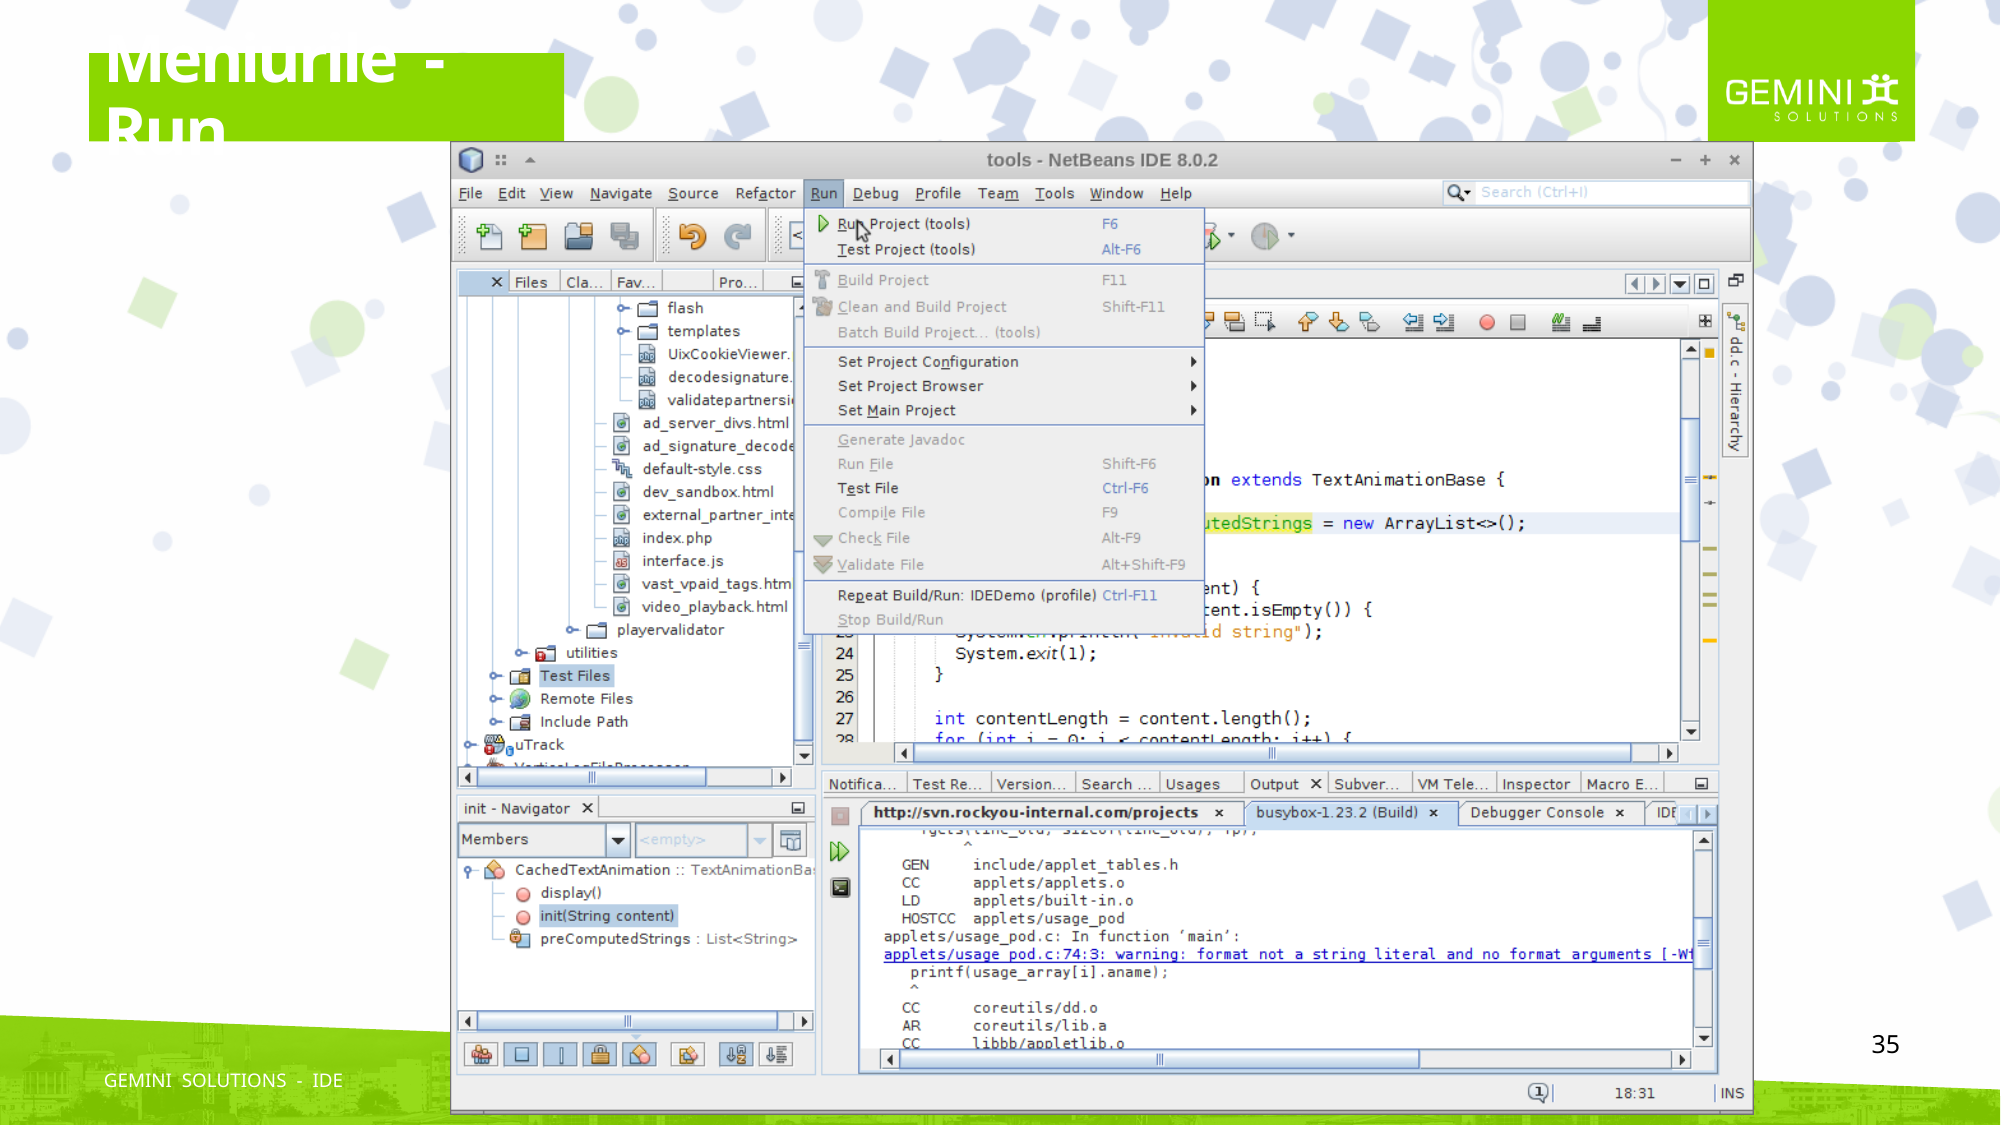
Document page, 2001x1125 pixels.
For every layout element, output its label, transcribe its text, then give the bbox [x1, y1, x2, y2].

slide_number 35 [1789, 1015, 1916, 1076]
footer GEMINI SOLUTIONS - IDE [89, 1050, 449, 1111]
title Meniurile - Run [89, 53, 565, 142]
picture [449, 53, 1900, 1115]
